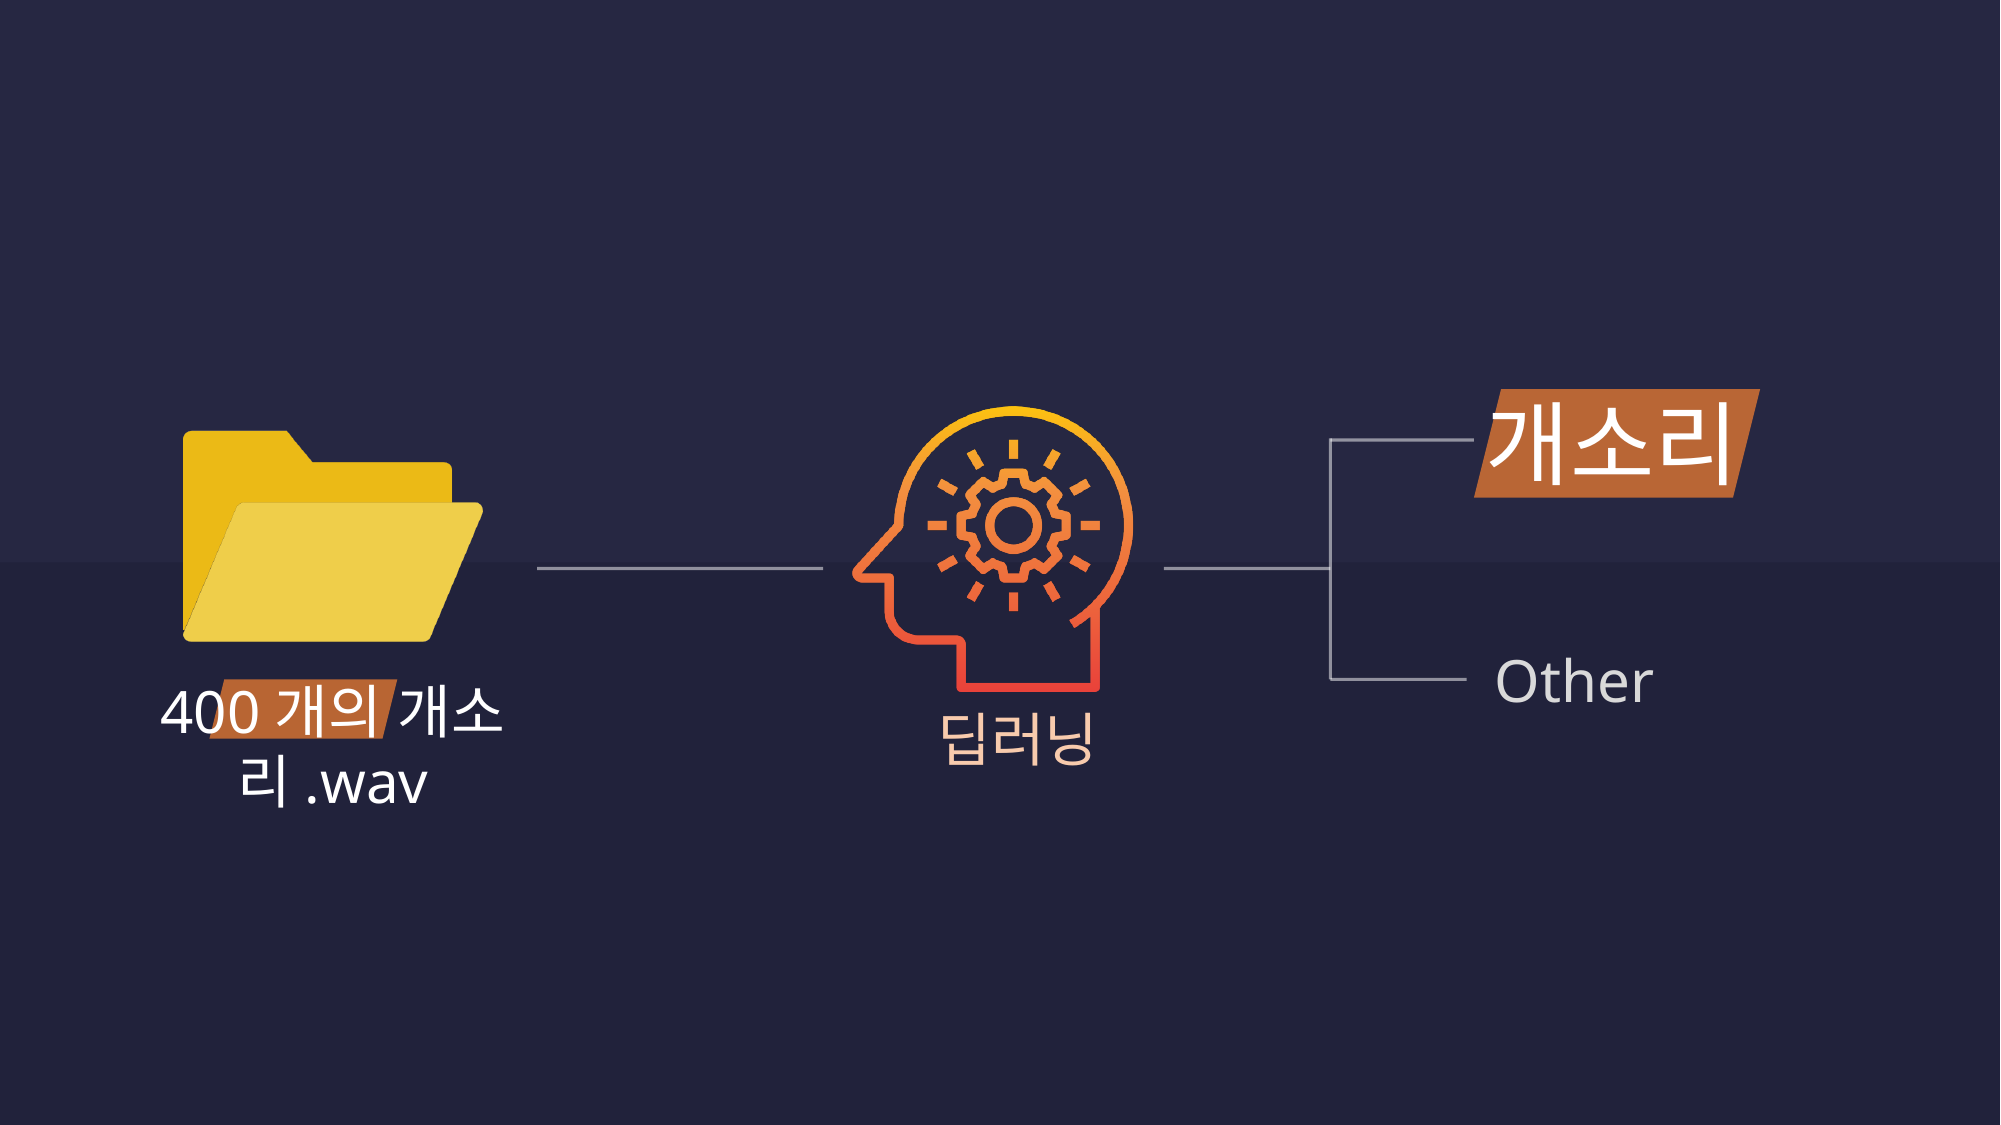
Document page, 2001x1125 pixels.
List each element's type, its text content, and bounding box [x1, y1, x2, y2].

picture [849, 406, 1136, 692]
text_box Other [1383, 636, 1766, 722]
text_box 딥러닝 [897, 695, 1139, 781]
text_box 개소리 [1421, 379, 1804, 505]
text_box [65, 406, 601, 825]
